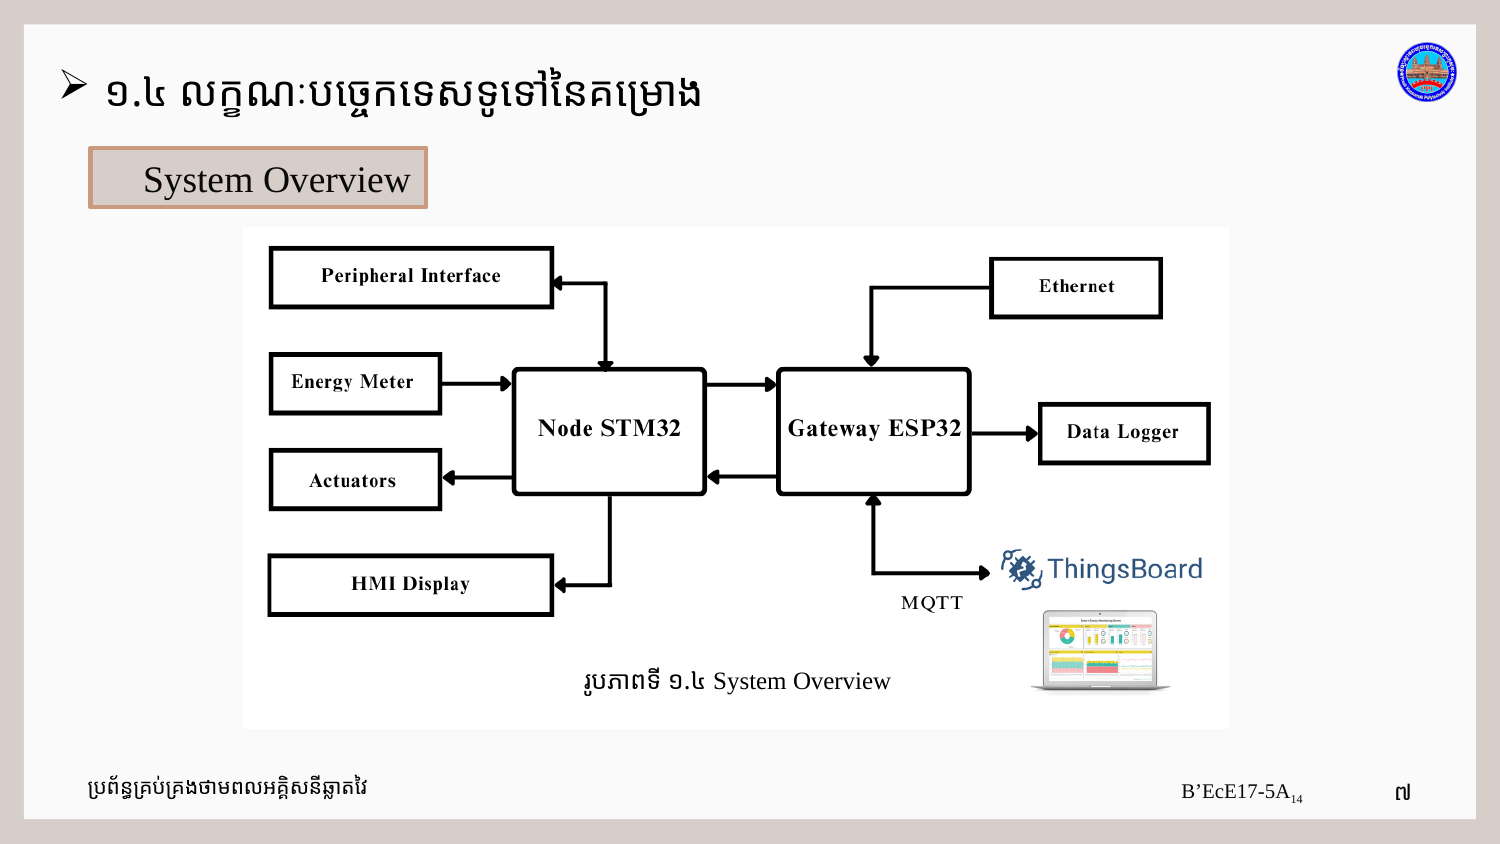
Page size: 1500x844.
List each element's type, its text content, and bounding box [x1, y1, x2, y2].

picture [242, 226, 1230, 729]
text_box ប្រព័ន្ធគ្រប់គ្រងថាមពលអគ្គិសនីឆ្លាតវៃ [72, 765, 413, 806]
text_box System Overview [88, 146, 428, 209]
text_box B’EcE17-5A14 [1161, 769, 1318, 814]
text_box ១.៤ លក្ខណៈបច្ចេកទេសទូទៅនៃគម្រោង [43, 56, 974, 122]
text_box ៧ [1379, 769, 1428, 813]
picture [1397, 42, 1457, 103]
